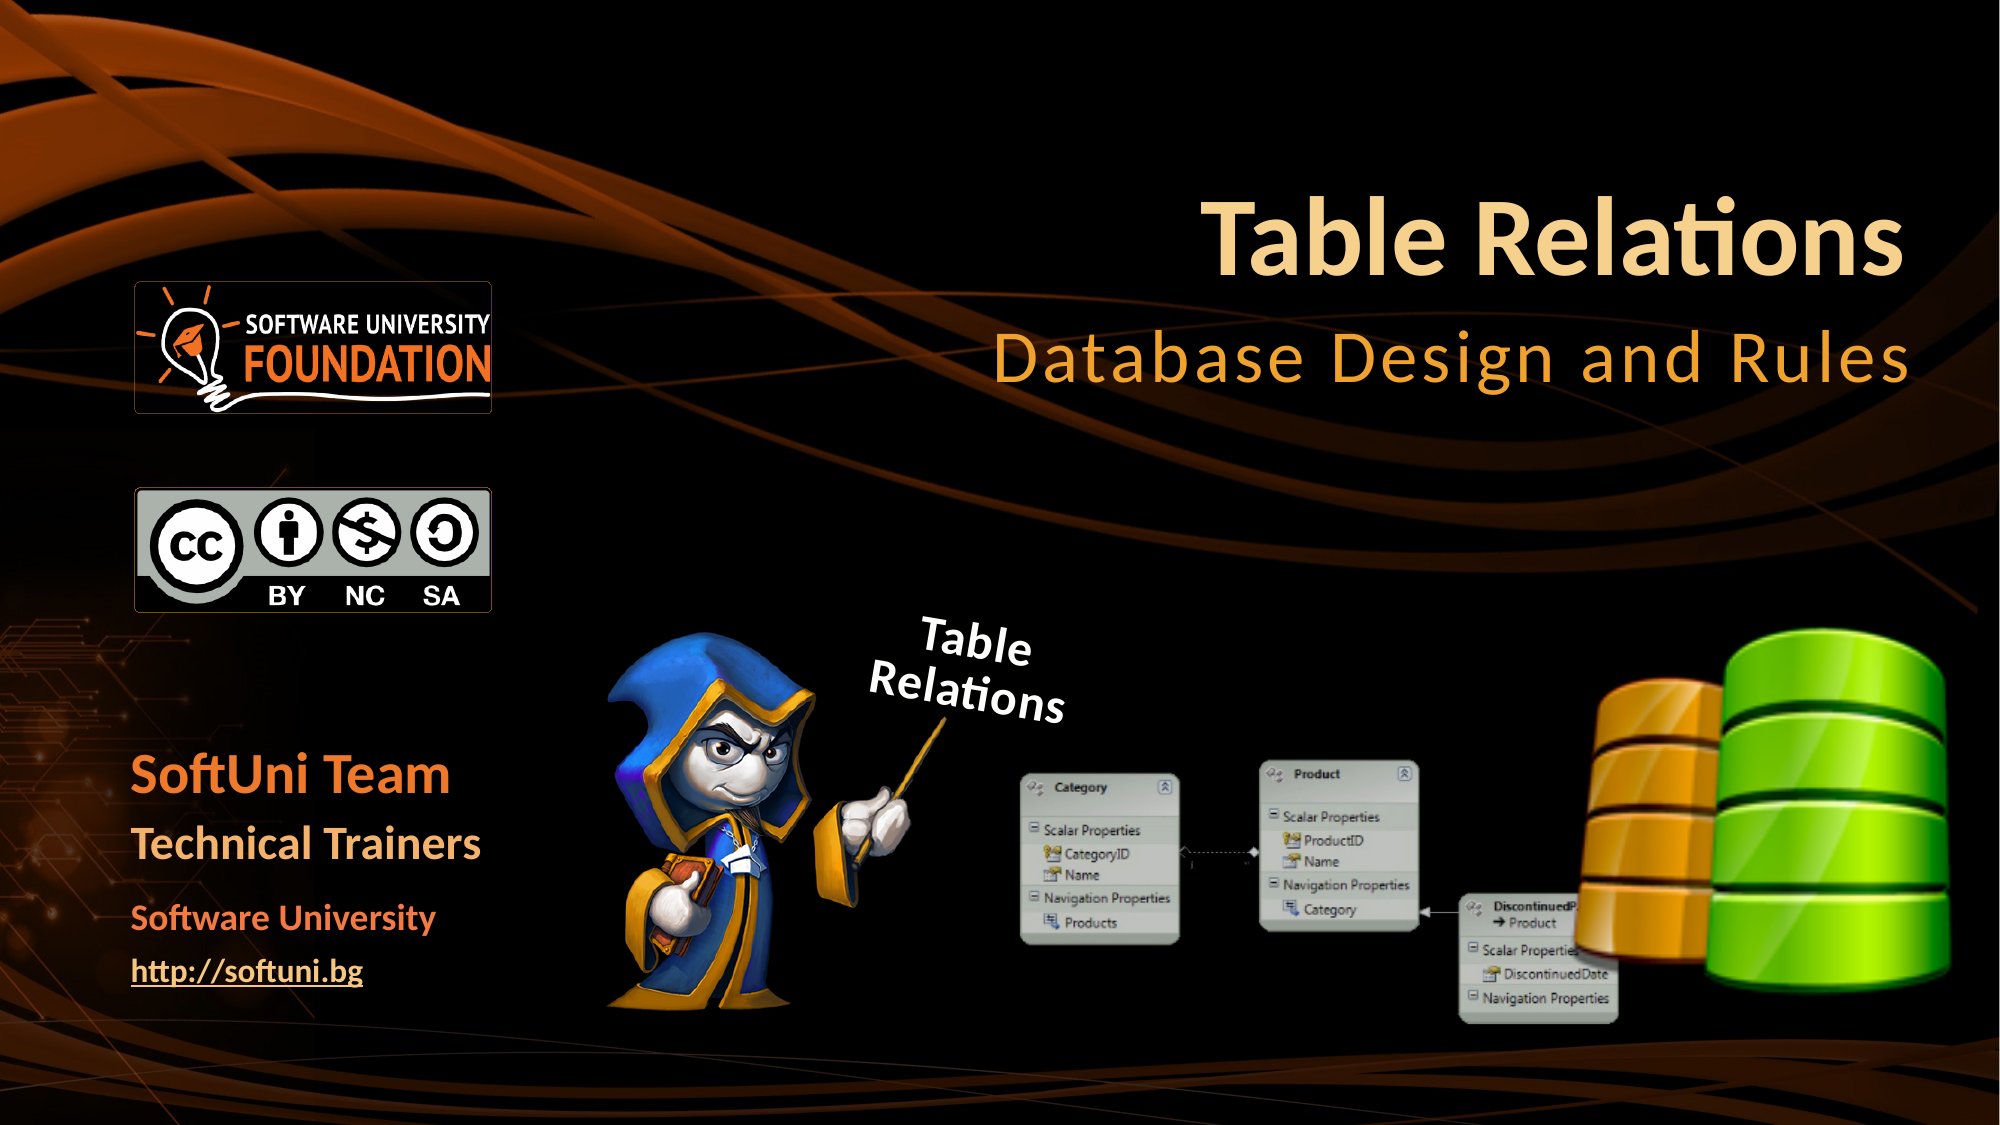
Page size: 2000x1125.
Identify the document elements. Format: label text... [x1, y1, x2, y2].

list Technical Trainers [124, 802, 599, 875]
text_box Table Relations [862, 591, 1096, 741]
list Software University [124, 884, 599, 940]
picture [0, 0, 2000, 1125]
title Table Relations [751, 149, 1906, 329]
subtitle Database Design and Rules [924, 303, 1912, 417]
list http://softuni.bg [124, 940, 599, 996]
list SoftUni Team [124, 725, 599, 802]
